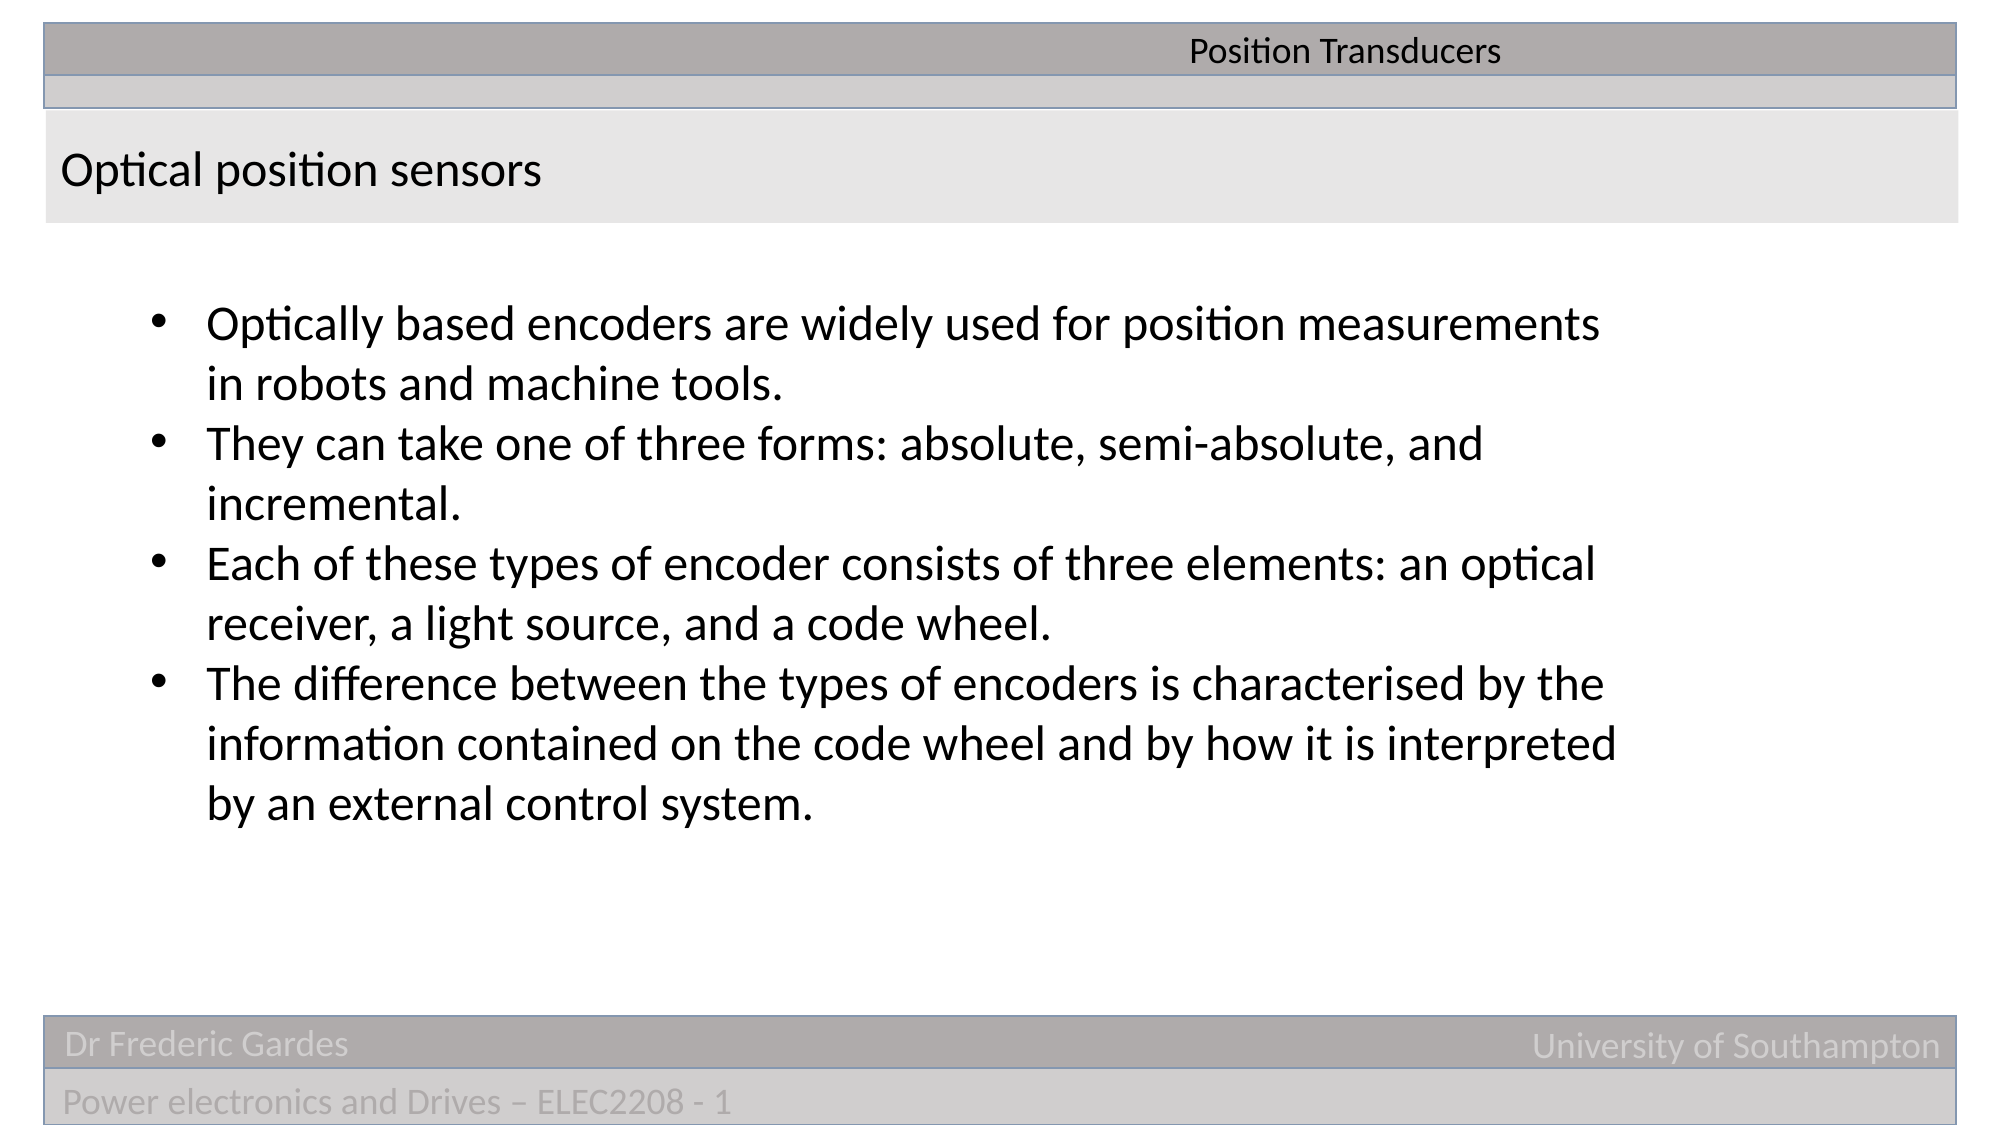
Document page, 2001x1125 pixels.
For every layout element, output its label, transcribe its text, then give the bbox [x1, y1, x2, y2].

text_box Optically based encoders are widely used for position measurements in robots and machine tools. They can take one of three forms: absolute, semi-absolute, and incremental. Each of these types of encoder consists of three elements: an optical receiver, a light source, and a code wheel. The difference between the types of encoders is characterised by the information contained on the code wheel and by how it is interpreted by an external control system. [135, 283, 1648, 838]
text_box Position Transducers [1174, 18, 1517, 79]
text_box Optical position sensors [45, 109, 1959, 224]
